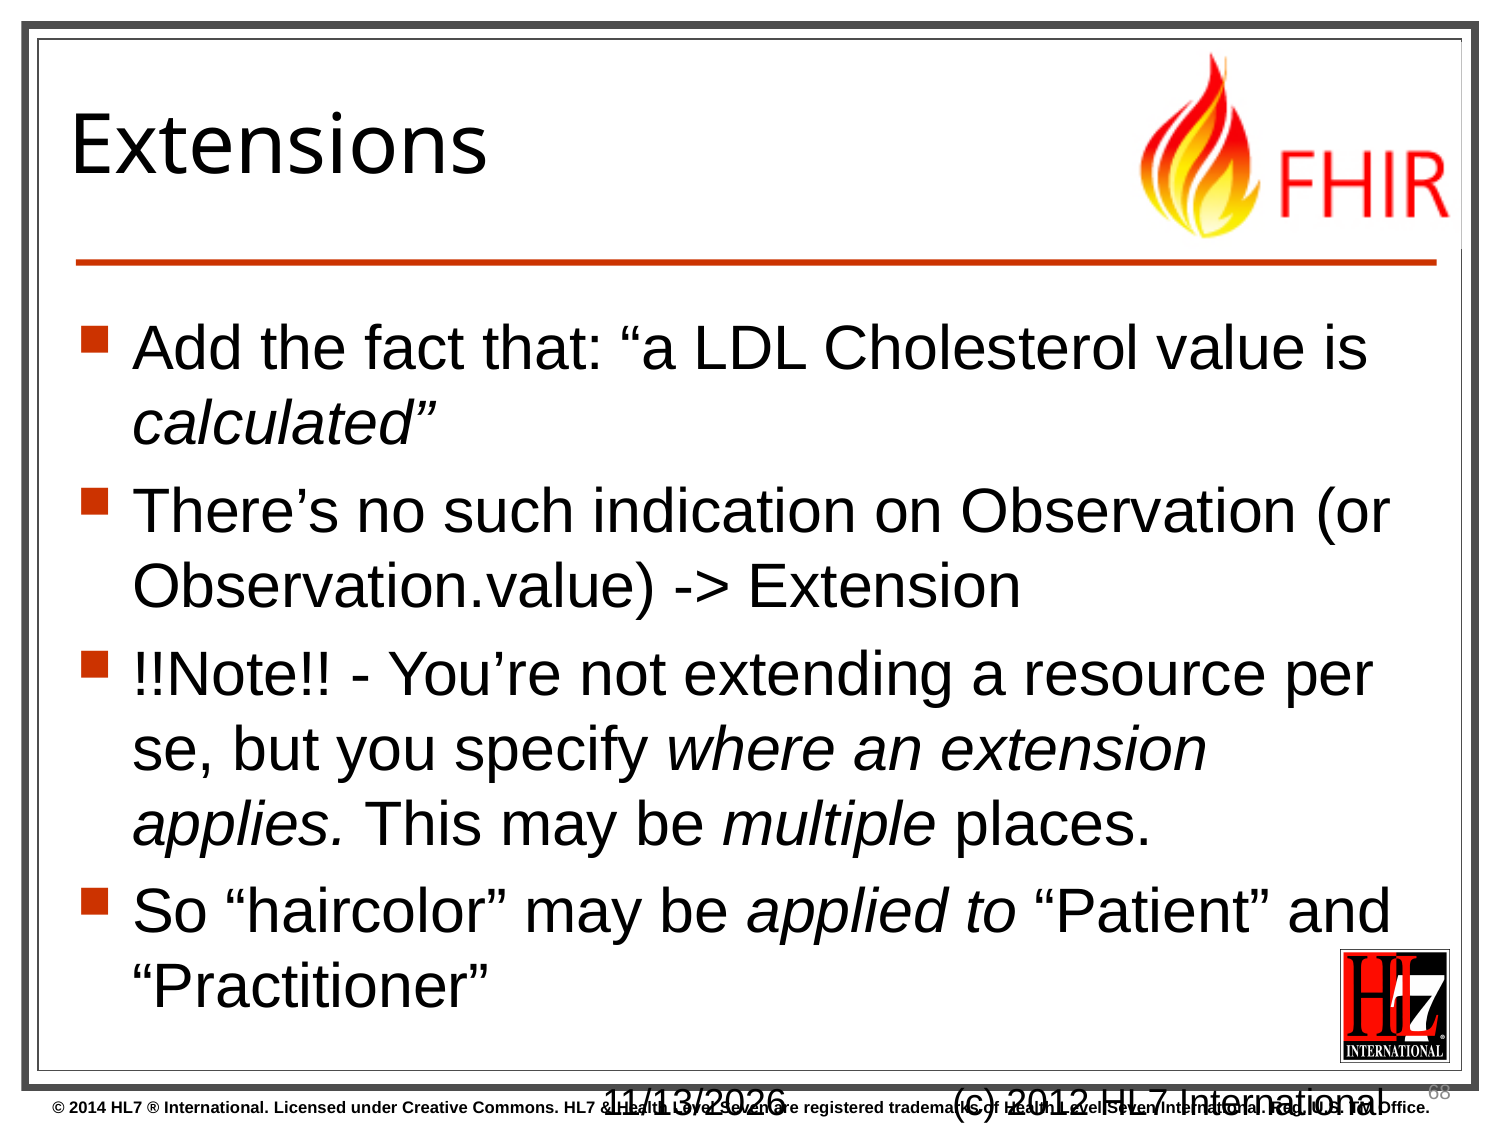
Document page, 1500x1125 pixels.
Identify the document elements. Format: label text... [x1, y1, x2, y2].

footer (c) 2012 HL7 International [938, 1070, 1413, 1113]
picture [1340, 949, 1450, 1063]
slide_number 68 [1413, 1070, 1488, 1113]
picture [1128, 42, 1462, 249]
title Extensions [53, 54, 1128, 244]
list Add the fact that: “a LDL Cholesterol value is calculated” There’s no such indication on Observation (or Observation.value) -> Extension !!Note!! - You’re not extending a resource per se, but you specify where an extension applies. This may be multiple places. So “haircolor” may be applied to “Patient” and “Practitioner” [62, 299, 1438, 1035]
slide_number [587, 1070, 938, 1113]
